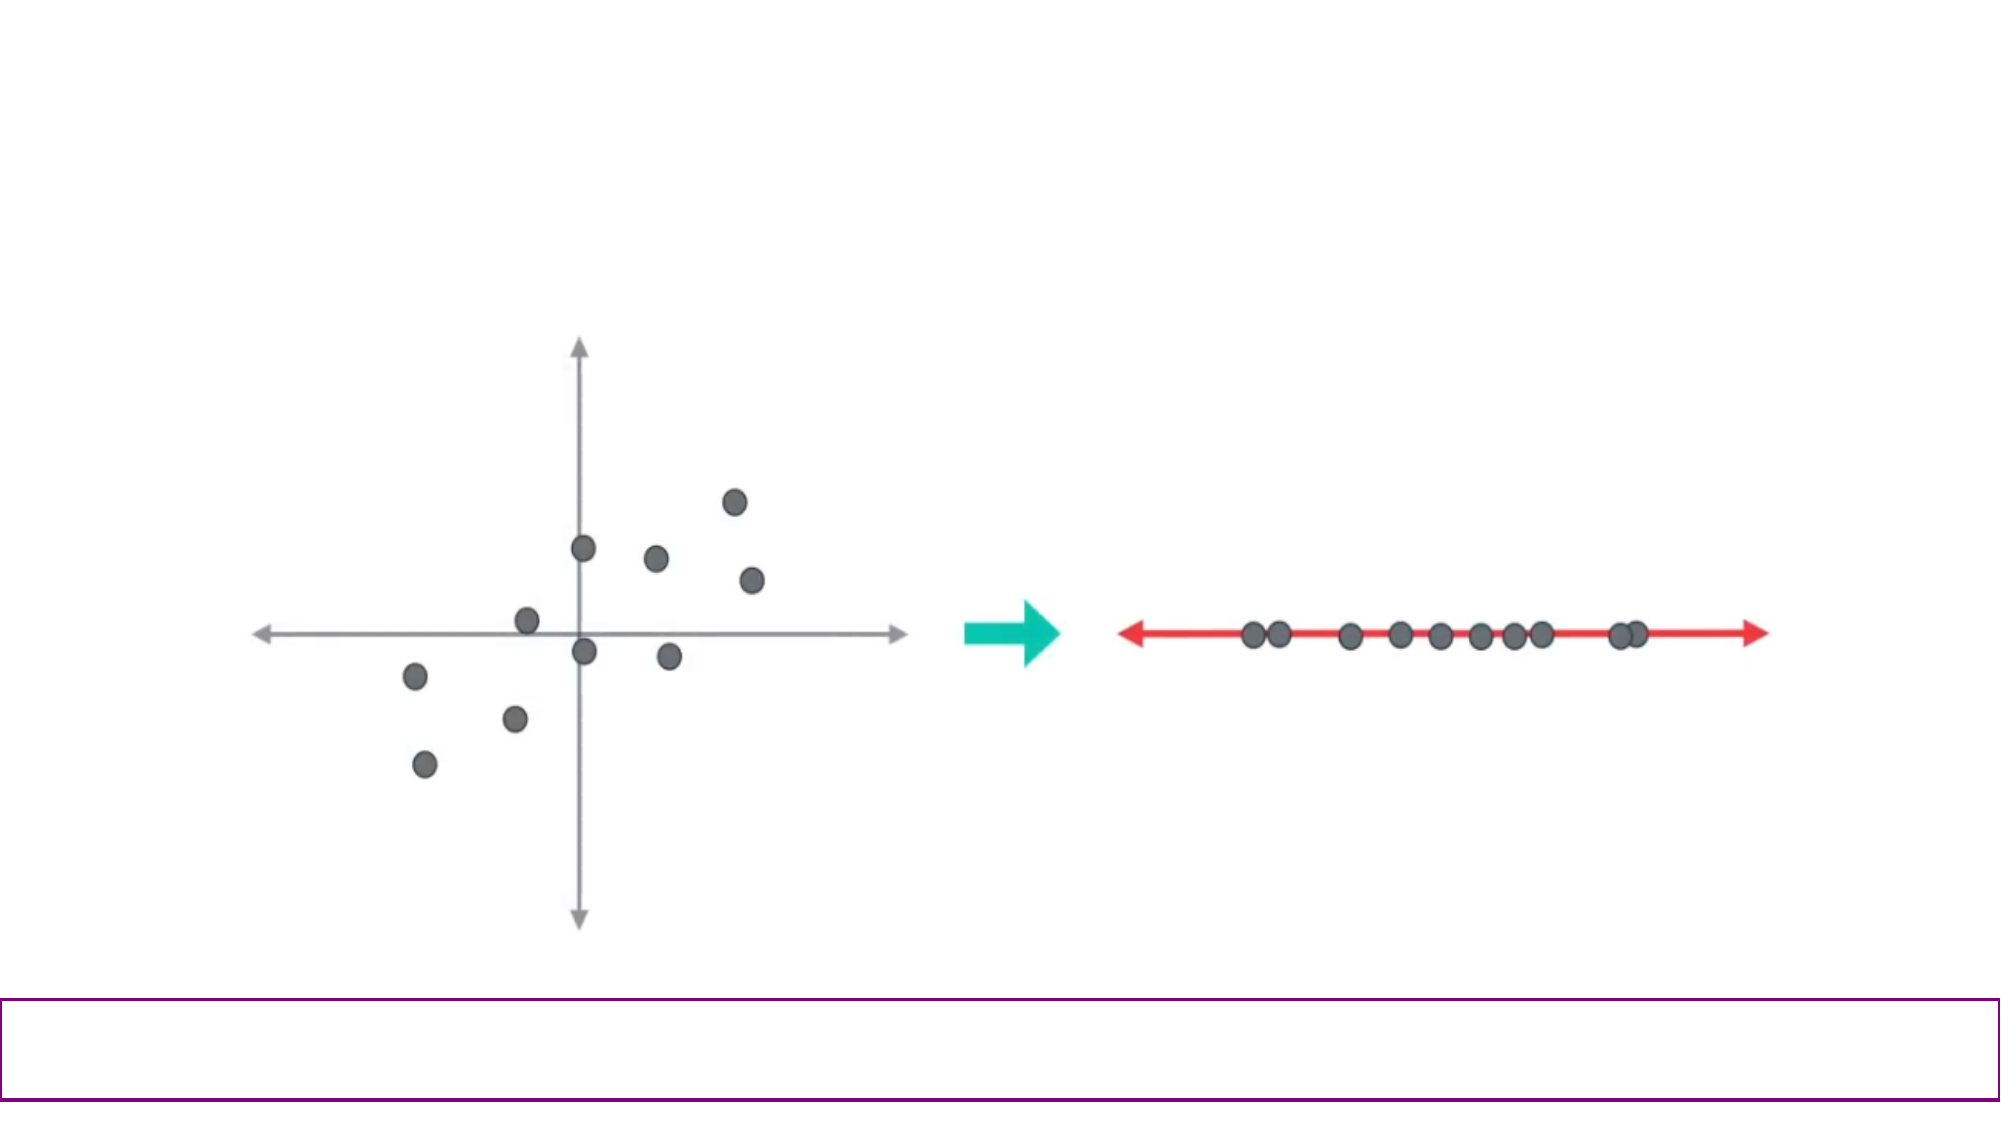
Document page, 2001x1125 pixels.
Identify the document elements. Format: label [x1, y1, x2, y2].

footer [0, 998, 2000, 1102]
list [149, 287, 1851, 975]
